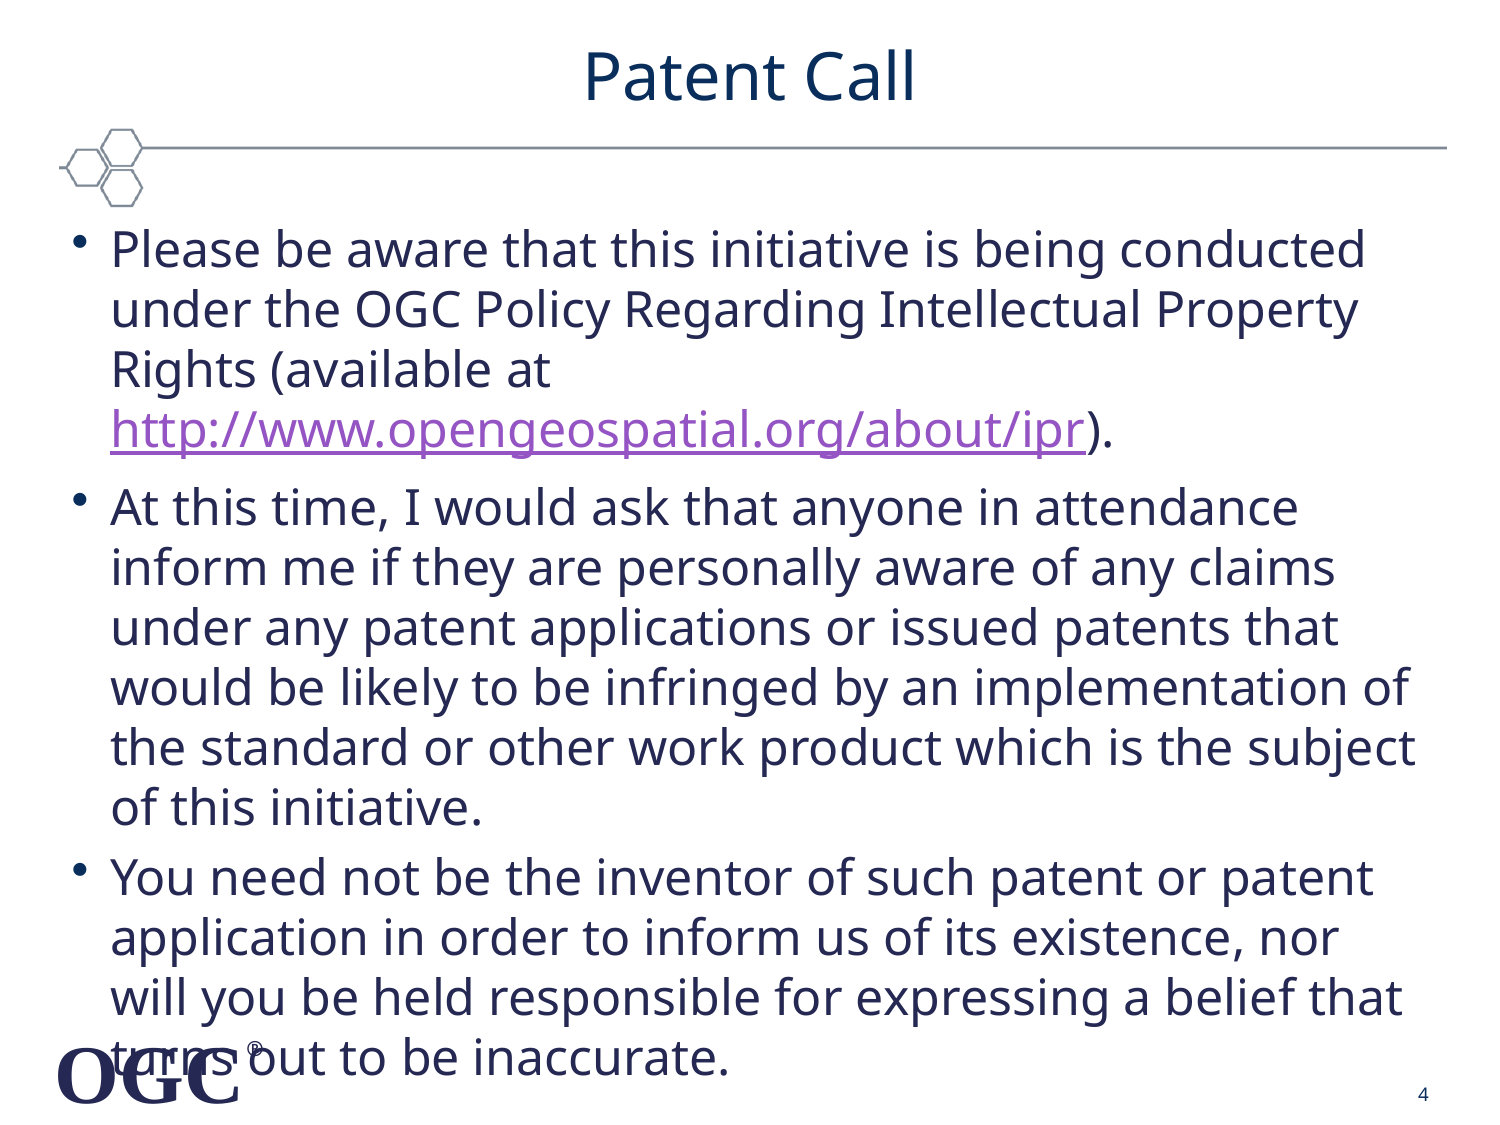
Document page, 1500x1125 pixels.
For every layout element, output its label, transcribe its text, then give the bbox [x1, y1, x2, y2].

list Please be aware that this initiative is being conducted under the OGC Policy Regarding Intellectual Property Rights (available at http://www.opengeospatial.org/about/ipr). At this time, I would ask that anyone in attendance inform me if they are personally aware of any claims under any patent applications or issued patents that would be likely to be infringed by an implementation of the standard or other work product which is the subject of this initiative. You need not be the inventor of such patent or patent application in order to inform us of its existence, nor will you be held responsible for expressing a belief that turns out to be inaccurate. [56, 209, 1445, 1013]
title Patent Call [37, 22, 1463, 136]
slide_number 4 [1130, 1074, 1444, 1113]
picture [59, 136, 1447, 208]
